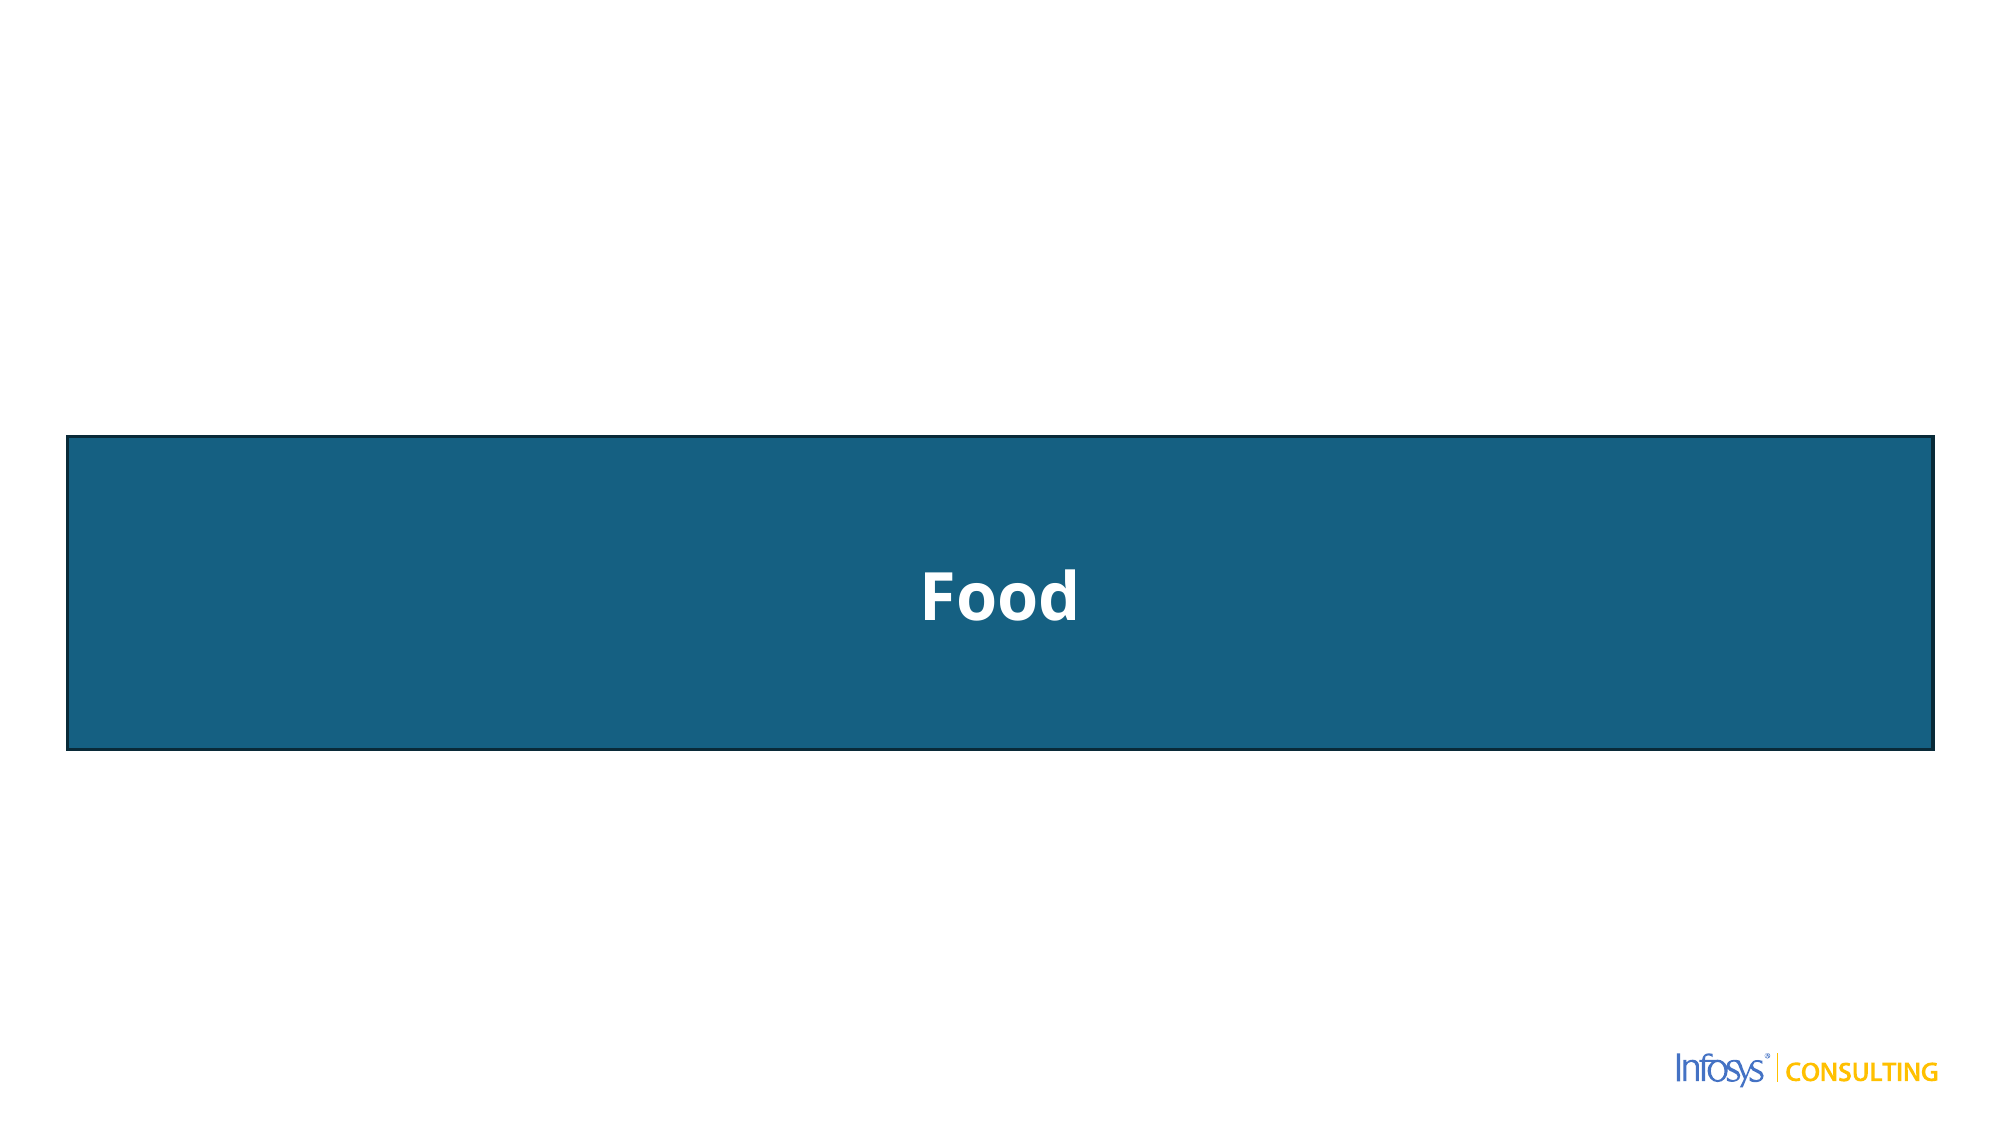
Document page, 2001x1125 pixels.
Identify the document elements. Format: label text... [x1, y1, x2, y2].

text_box Food [66, 435, 1935, 751]
